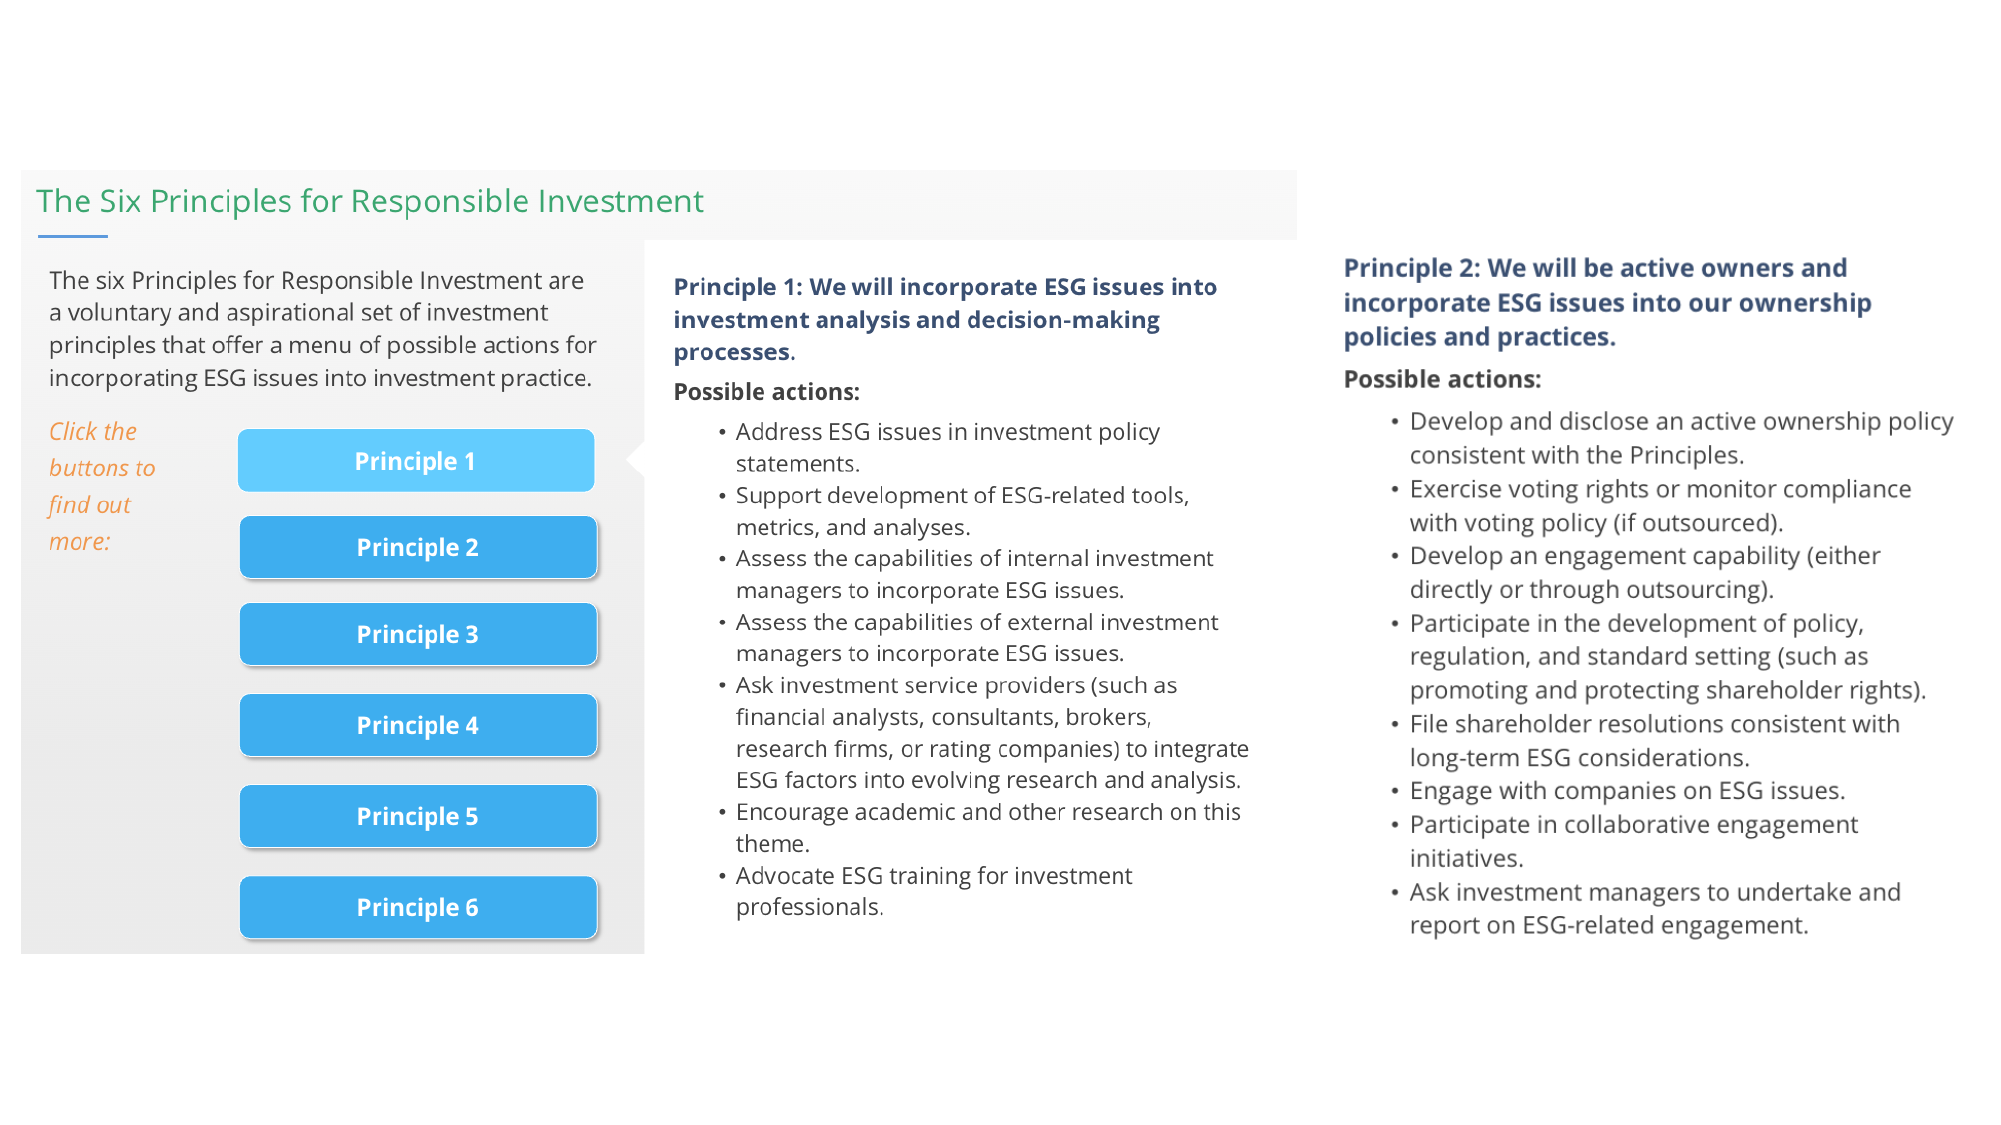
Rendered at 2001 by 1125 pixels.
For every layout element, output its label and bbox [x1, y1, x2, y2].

picture [1335, 245, 1966, 955]
picture [21, 170, 1297, 954]
